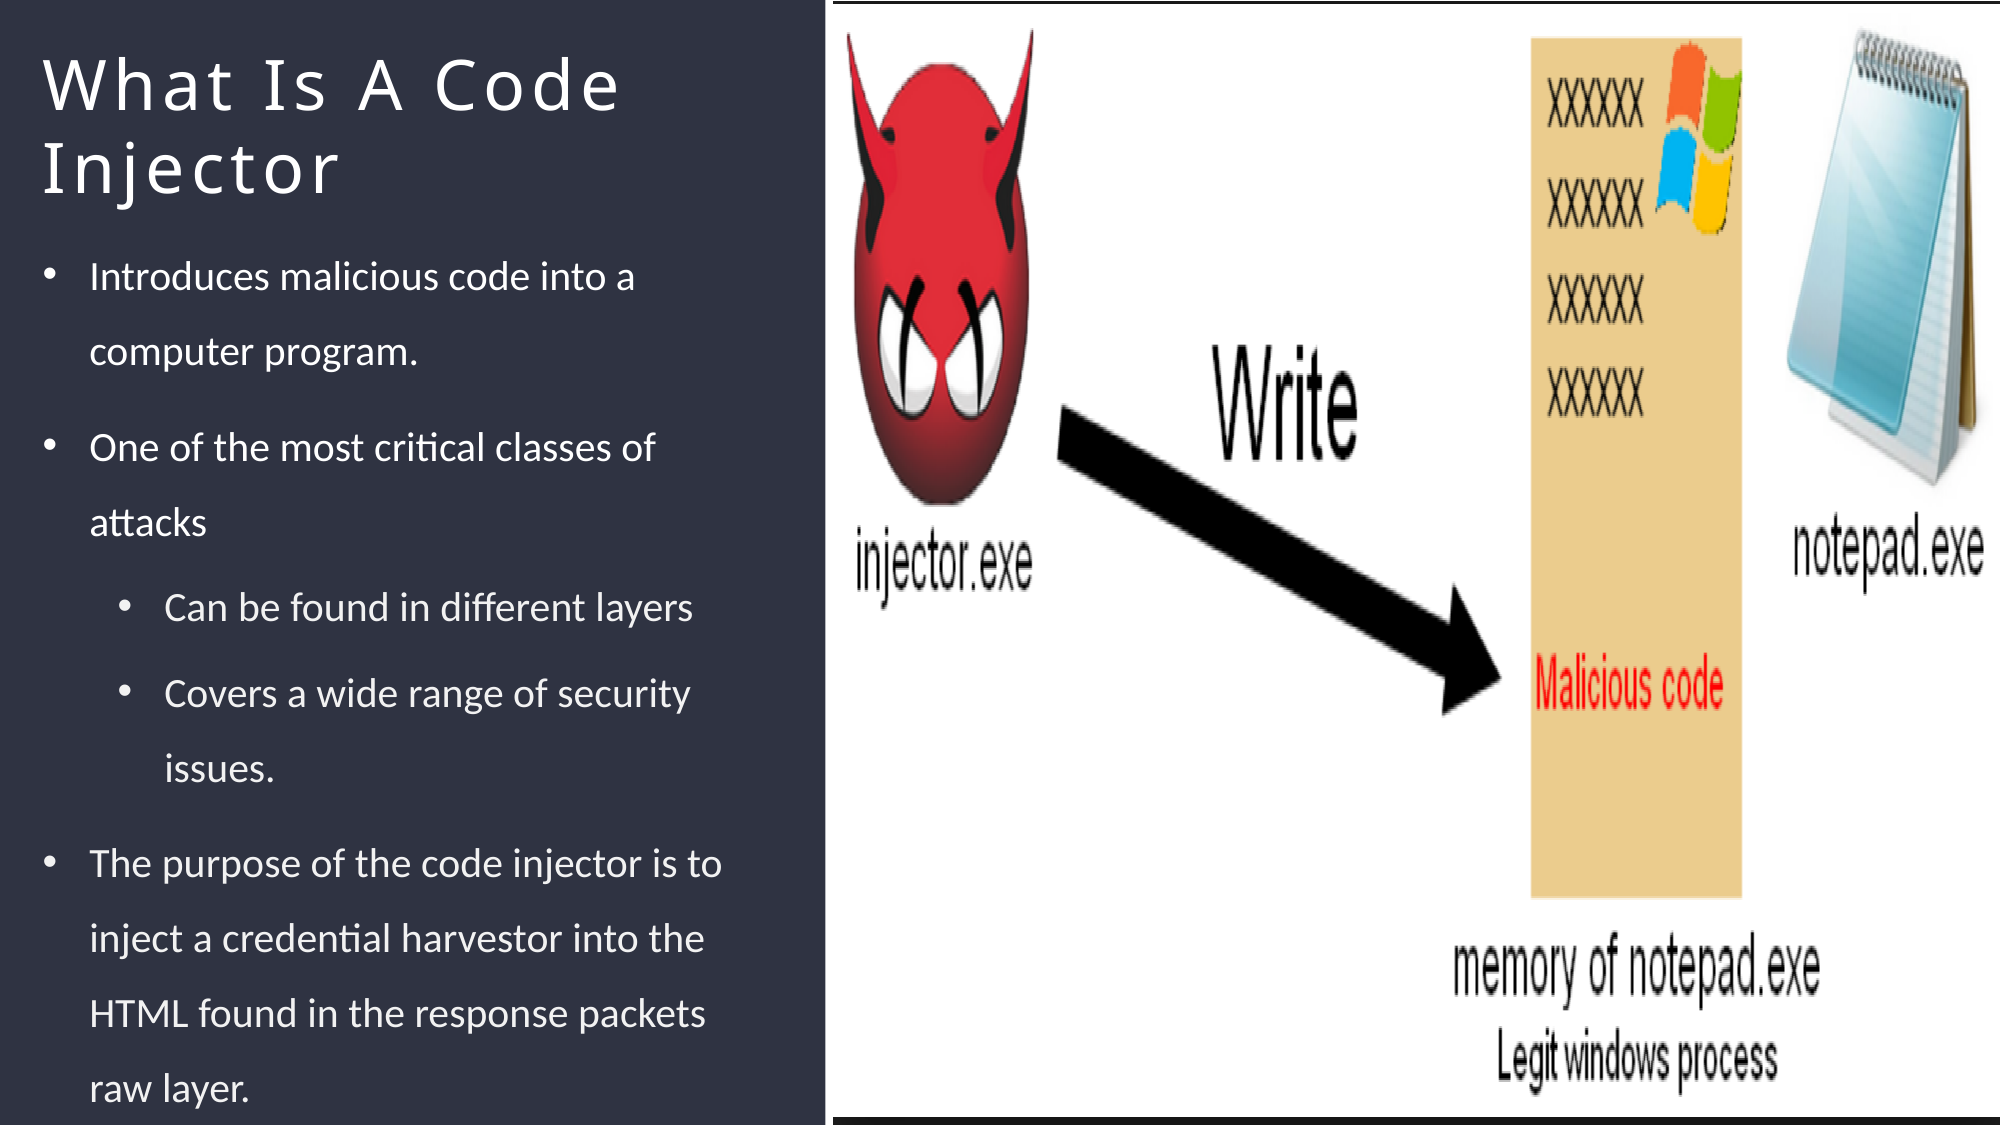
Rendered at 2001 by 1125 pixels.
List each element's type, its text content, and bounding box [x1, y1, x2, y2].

title What Is A Code Injector [27, 32, 783, 216]
list Introduces malicious code into a computer program. One of the most critical classes of attacks Can be found in different layers Covers a wide range of security issues. The purpose of the code injector is to inject a credential harvestor into the HTML found in the response packets raw layer. [27, 216, 783, 1093]
picture [833, 1, 2000, 1125]
